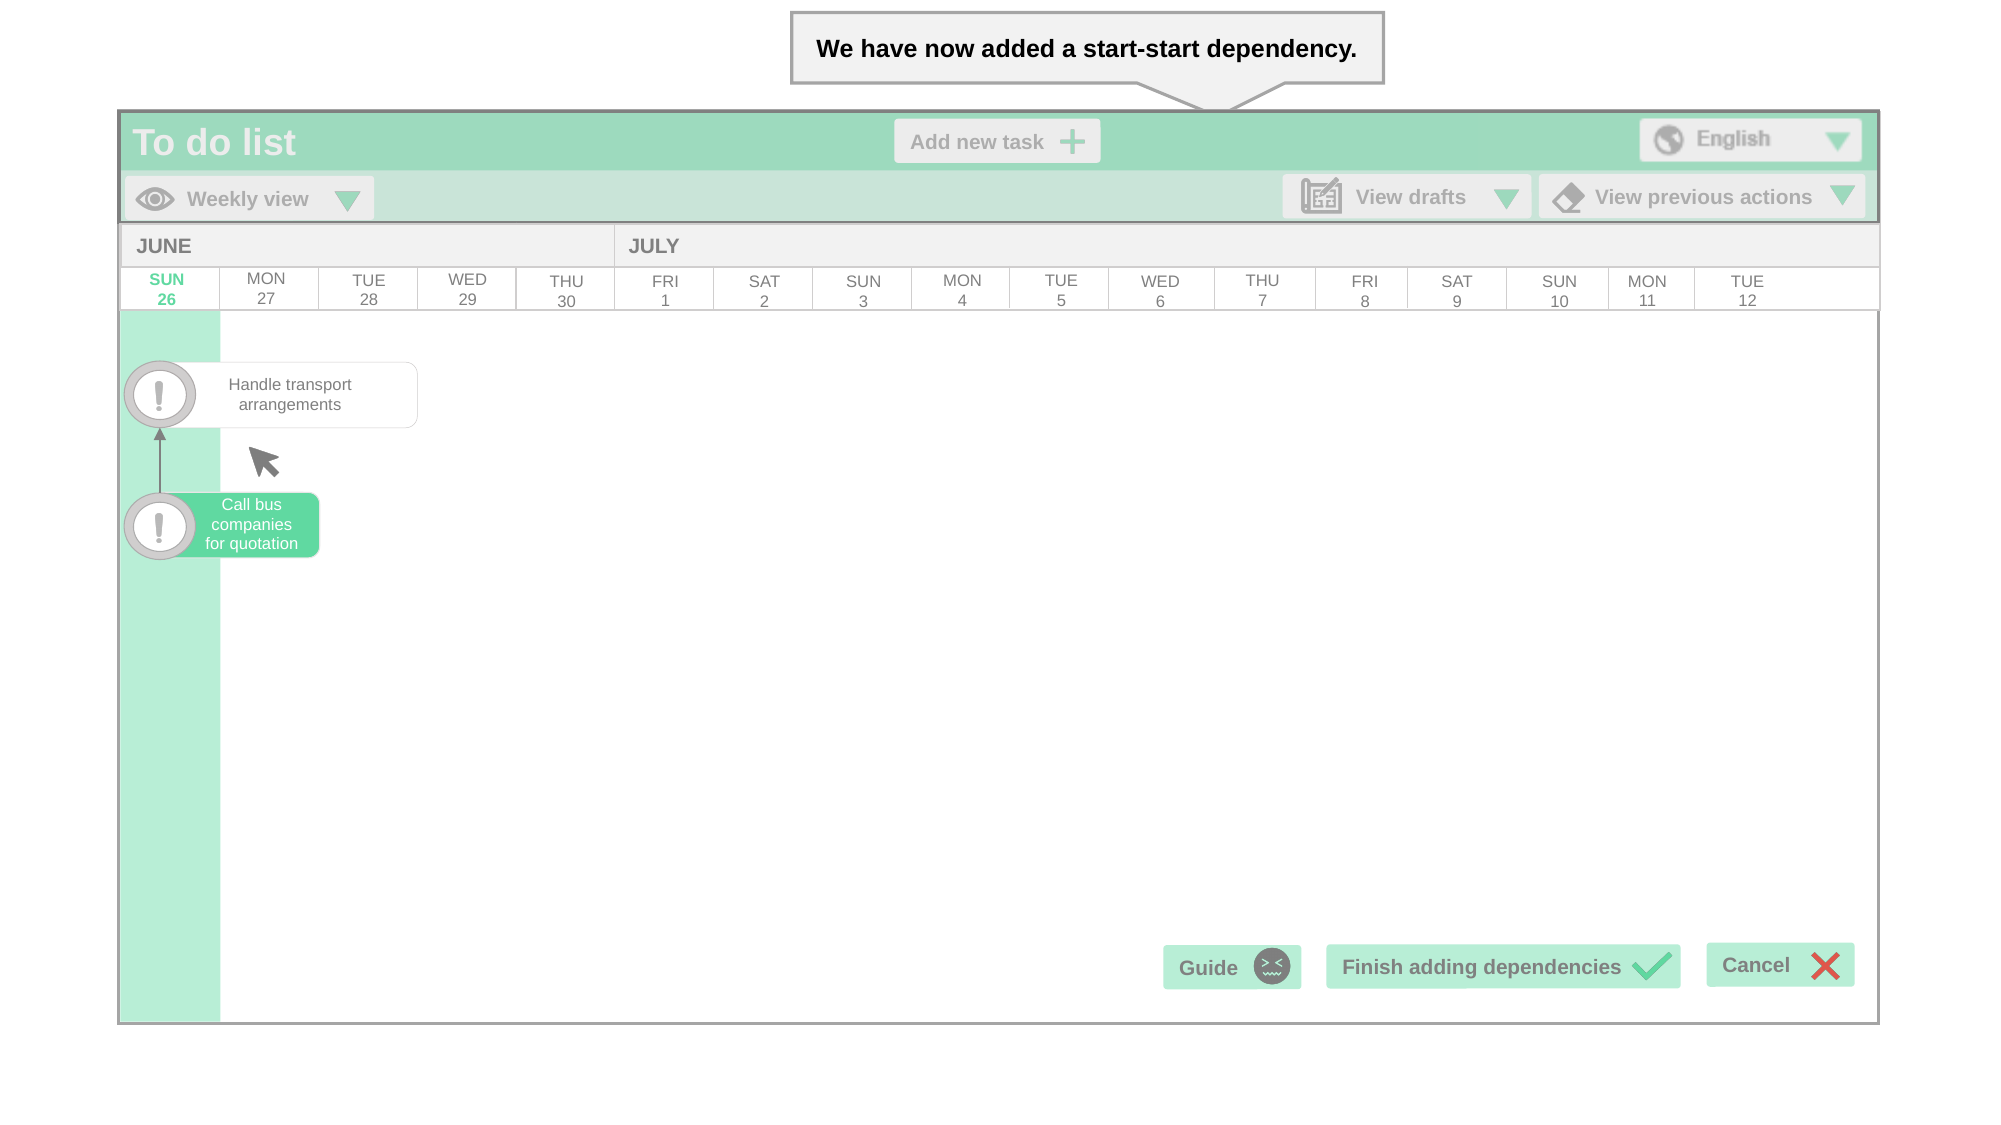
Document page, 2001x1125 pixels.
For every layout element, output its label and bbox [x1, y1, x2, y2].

picture [1058, 127, 1087, 156]
picture [1489, 183, 1523, 216]
picture [132, 176, 178, 222]
picture [1249, 943, 1295, 989]
picture [1826, 179, 1859, 212]
picture [1806, 947, 1845, 986]
picture [330, 185, 364, 218]
text_box [117, 11, 1881, 1025]
picture [1549, 178, 1588, 217]
picture [1477, 113, 1872, 170]
picture [1631, 945, 1673, 987]
picture [1298, 172, 1345, 219]
picture [238, 436, 290, 488]
